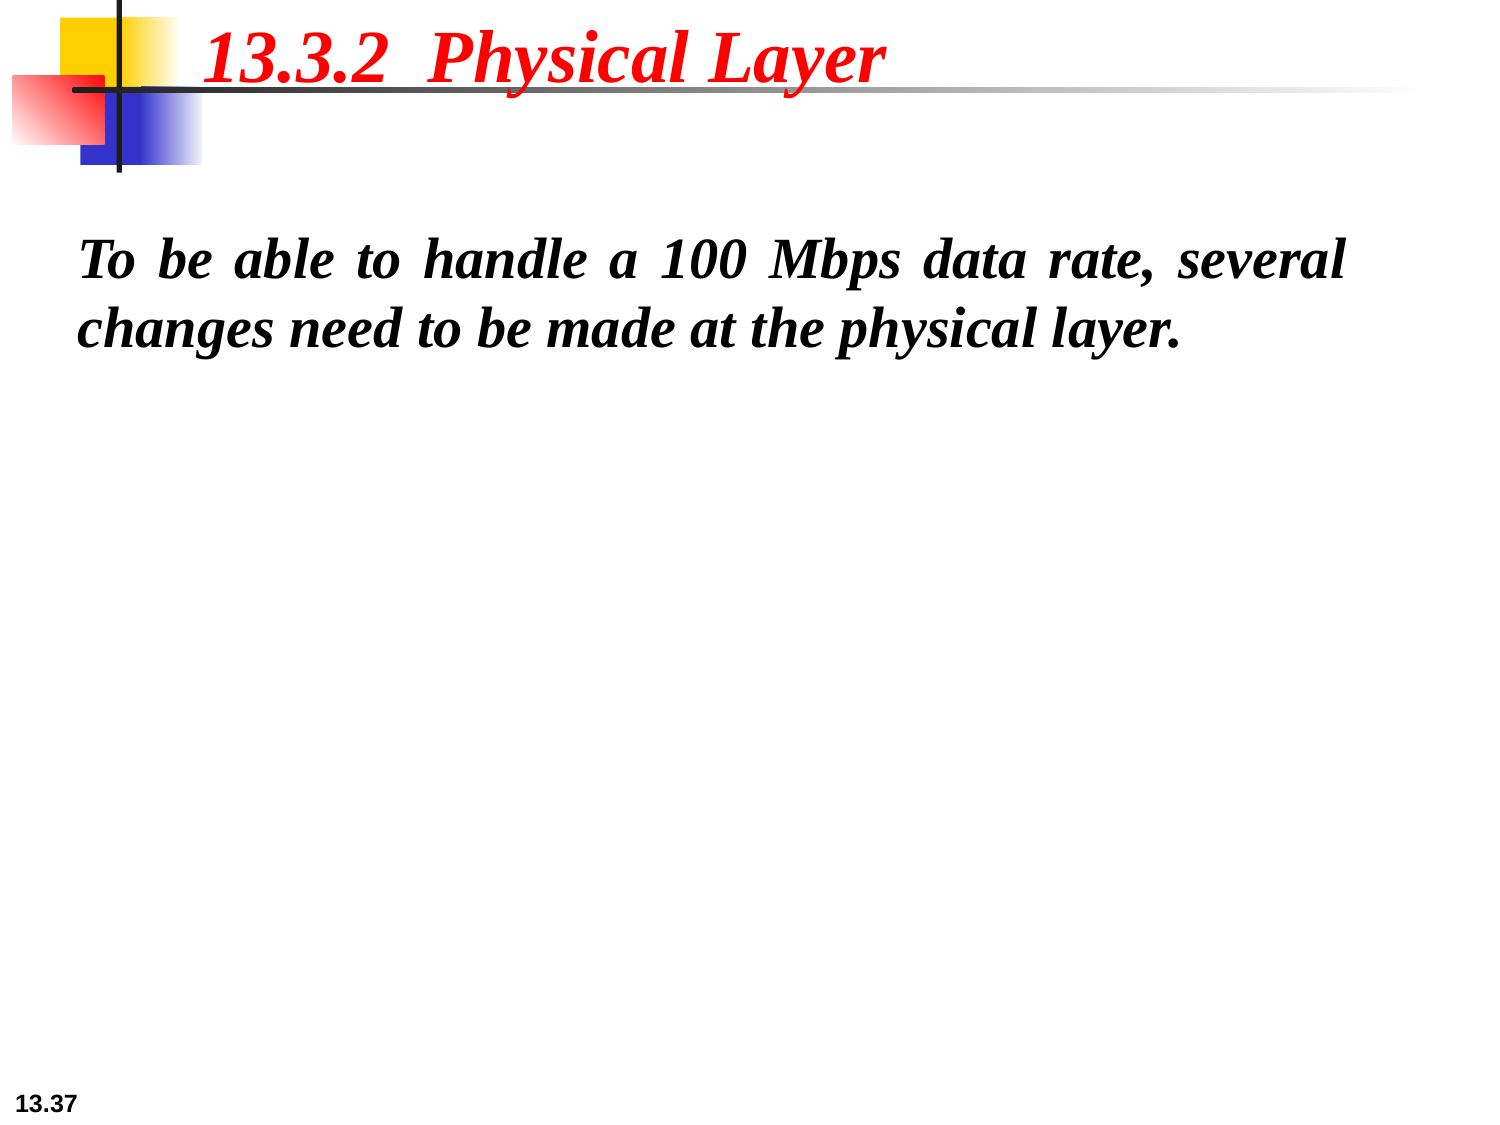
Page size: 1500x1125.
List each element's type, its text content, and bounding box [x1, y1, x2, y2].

text_box 13.37 [0, 1049, 313, 1125]
text_box [904, 87, 1423, 93]
text_box [122, 17, 177, 86]
text_box [116, 0, 122, 87]
text_box To be able to handle a 100 Mbps data rate, several changes need to be made at the physical layer. [62, 212, 1363, 368]
text_box 13.3.2 Physical Layer [187, 0, 904, 105]
text_box [12, 75, 105, 145]
text_box [80, 93, 116, 165]
text_box [116, 93, 122, 173]
text_box [72, 87, 187, 93]
text_box [141, 93, 202, 165]
text_box [122, 93, 141, 165]
text_box [60, 17, 116, 86]
